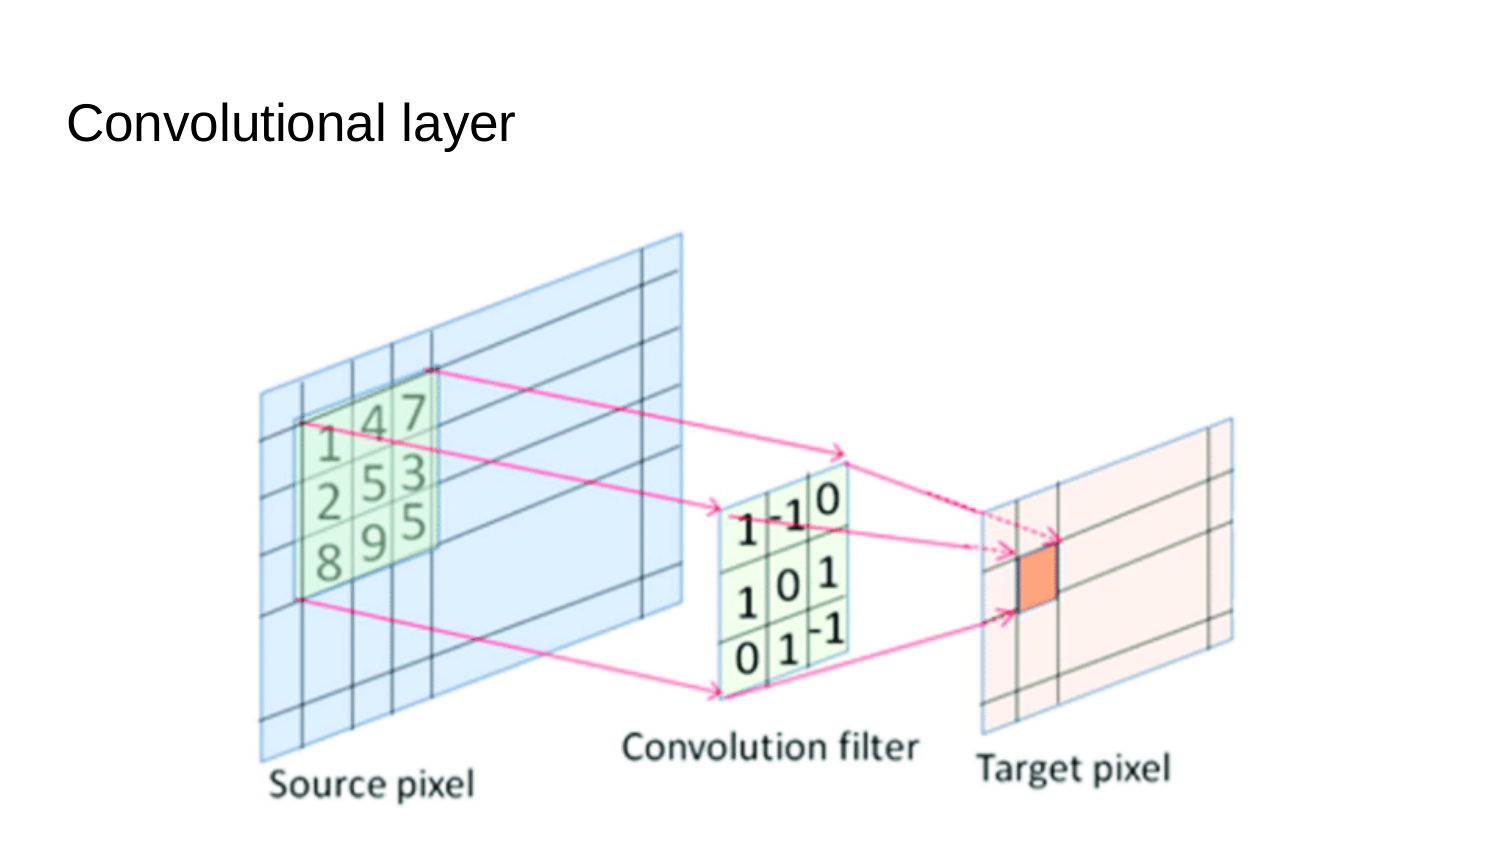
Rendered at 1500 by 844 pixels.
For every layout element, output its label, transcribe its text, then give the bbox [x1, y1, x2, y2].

picture [229, 202, 1271, 816]
title Convolutional layer [51, 72, 1449, 167]
